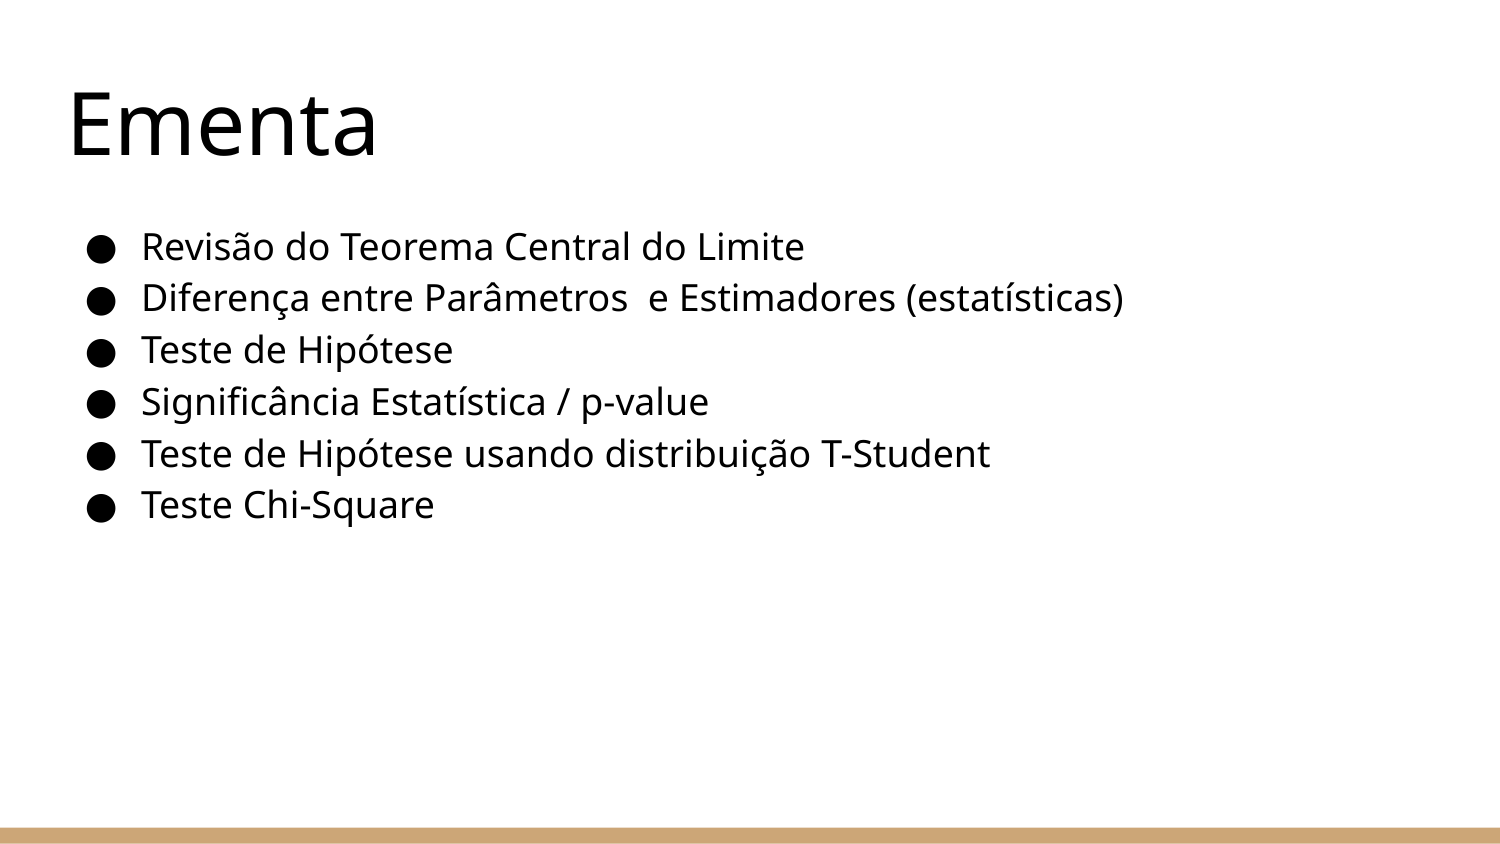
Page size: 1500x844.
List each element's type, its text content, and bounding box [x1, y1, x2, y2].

title Ementa [51, 51, 1449, 189]
list Revisão do Teorema Central do Limite Diferença entre Parâmetros e Estimadores (estatísticas) Teste de Hipótese Significância Estatística / p-value Teste de Hipótese usando distribuição T-Student Teste Chi-Square [51, 200, 1449, 752]
